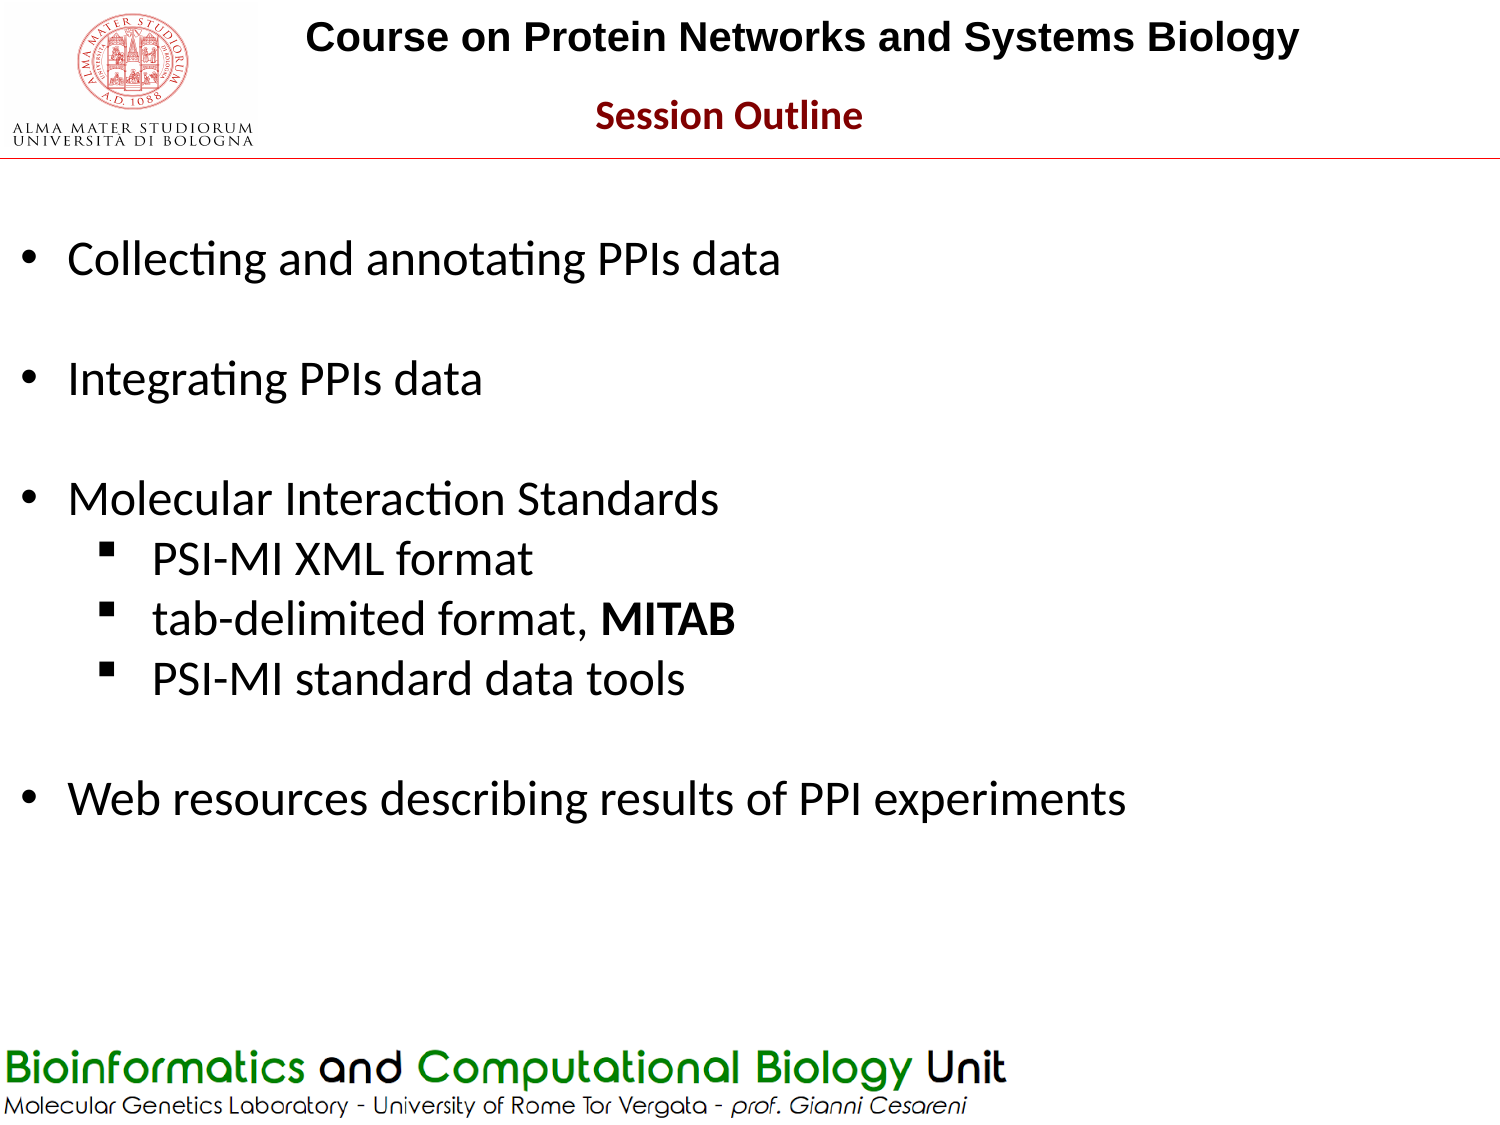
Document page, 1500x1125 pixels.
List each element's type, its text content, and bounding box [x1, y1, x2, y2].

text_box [0, 2, 1500, 159]
picture [0, 1042, 1015, 1121]
text_box Collecting and annotating PPIs data Integrating PPIs data Molecular Interaction Standards PSI-MI XML format tab-delimited format, MITAB PSI-MI standard data tools Web resources describing results of PPI experiments [5, 165, 1500, 1125]
